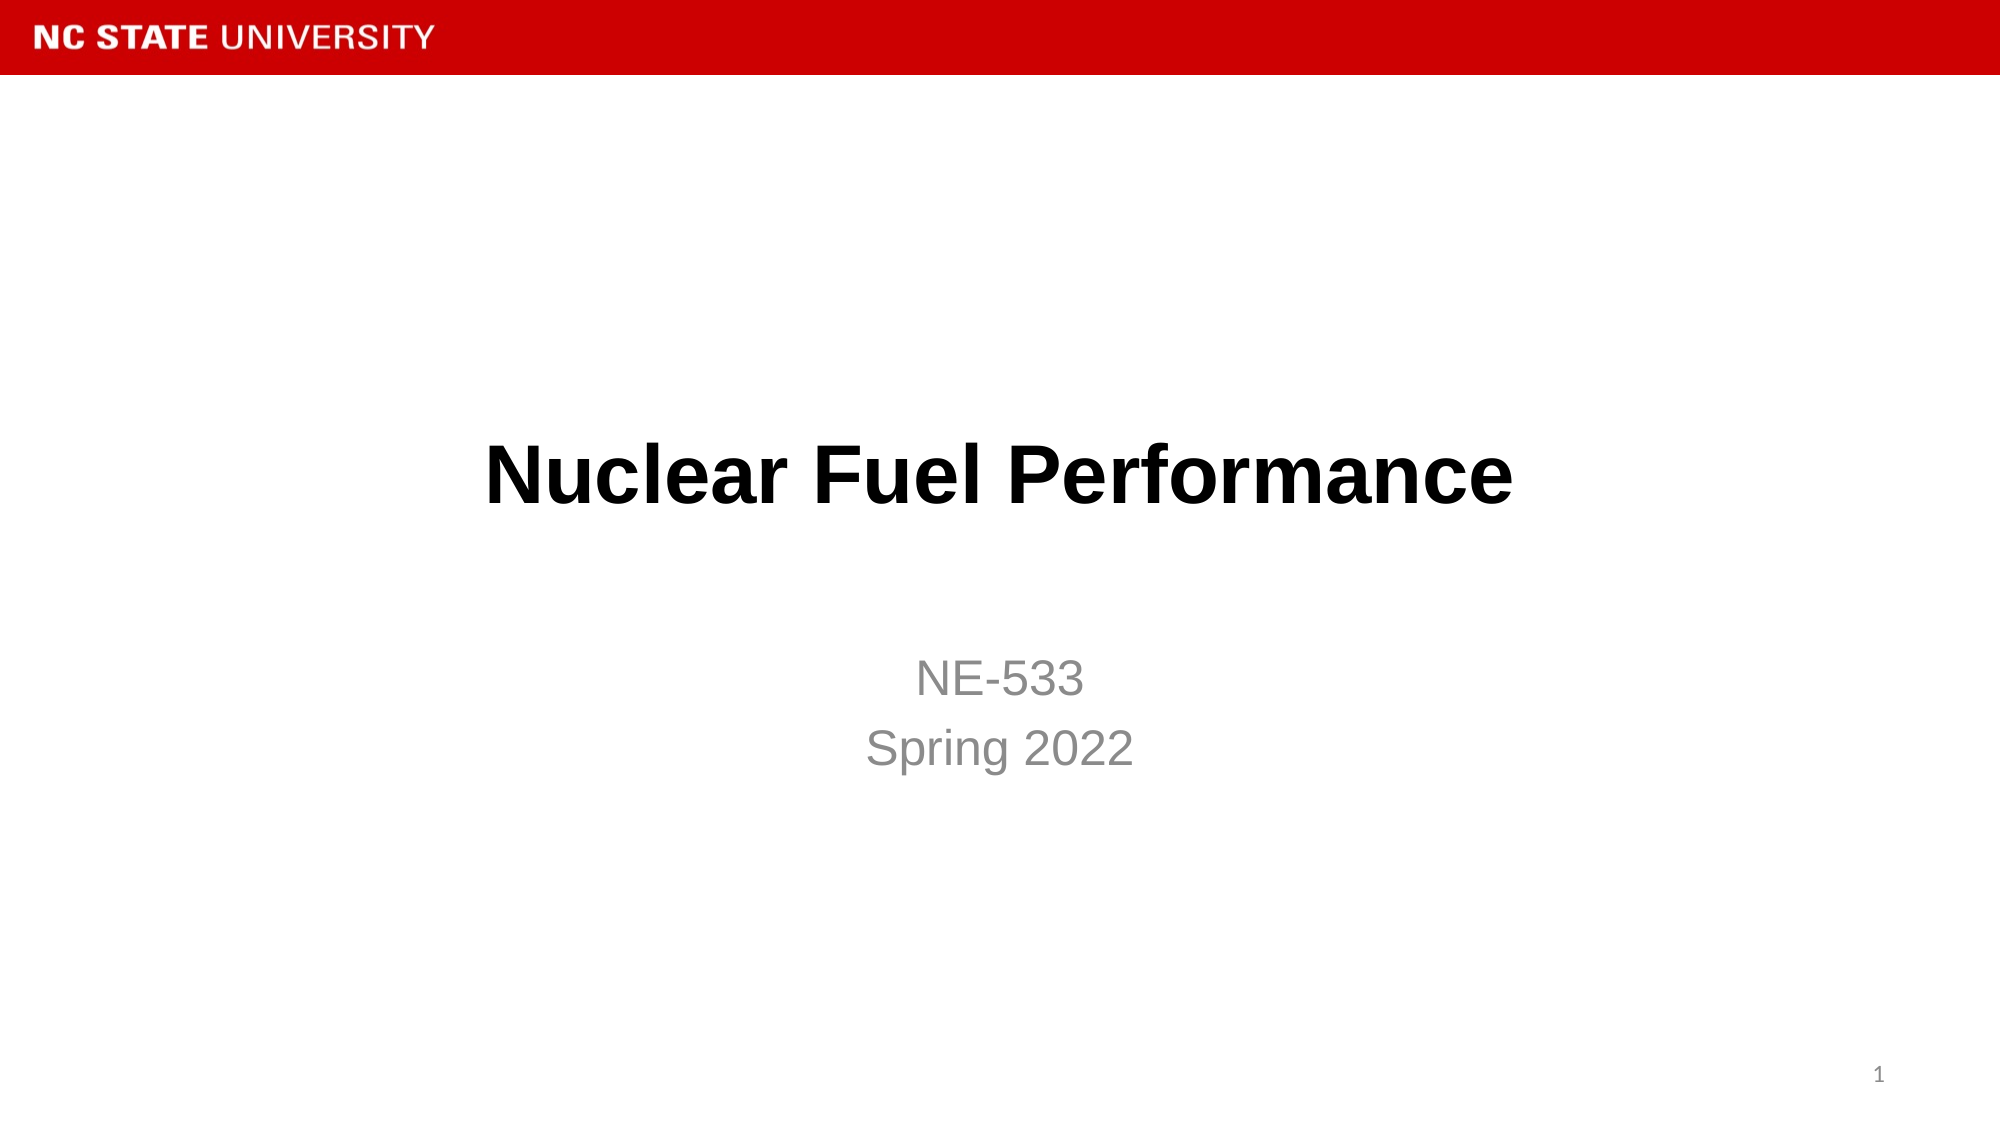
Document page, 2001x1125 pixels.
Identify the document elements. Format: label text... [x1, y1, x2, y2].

title Nuclear Fuel Performance [150, 349, 1850, 591]
slide_number 1 [1433, 1042, 1900, 1103]
subtitle NE-533 Spring 2022 [300, 637, 1700, 925]
picture [0, 0, 2000, 75]
